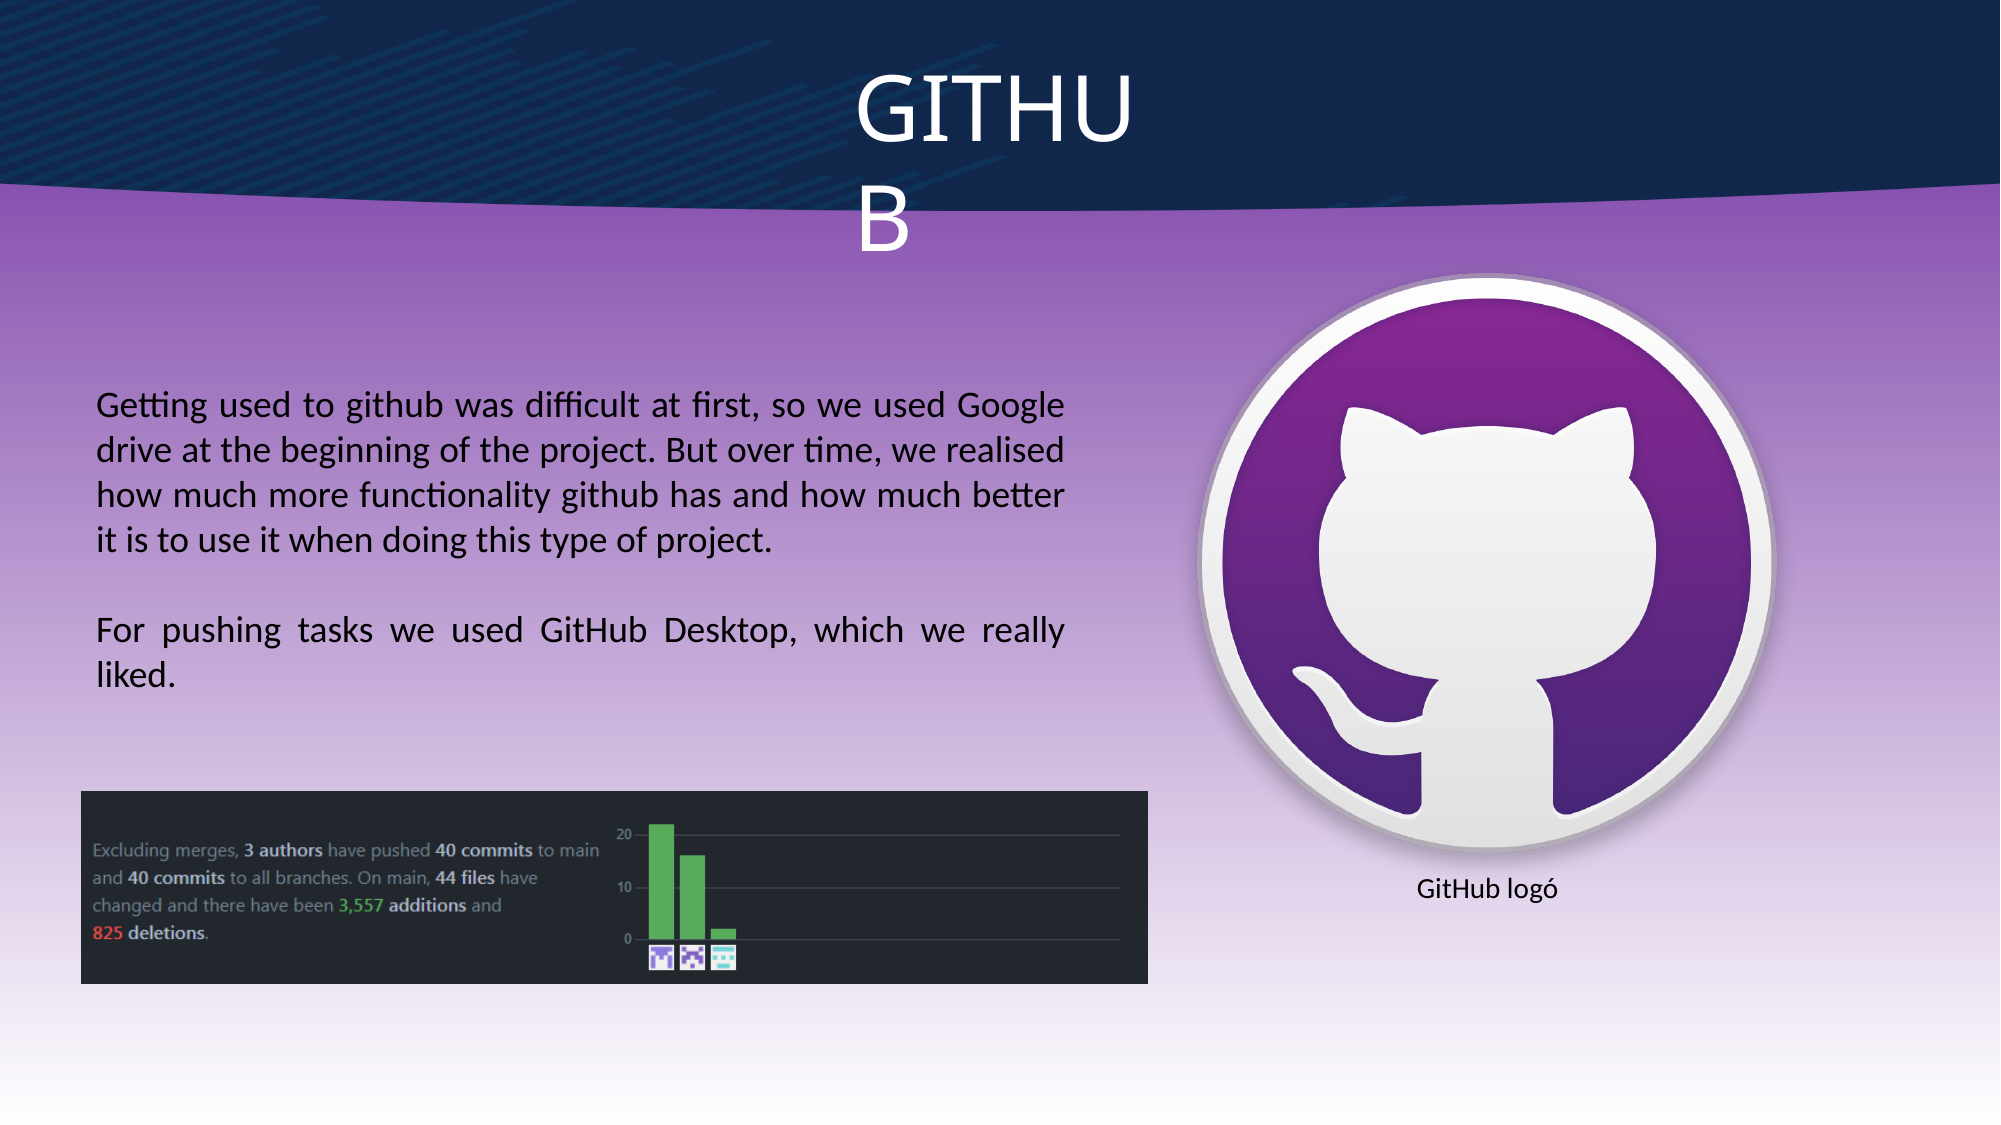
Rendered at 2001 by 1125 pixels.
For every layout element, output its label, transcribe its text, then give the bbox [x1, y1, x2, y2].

picture [81, 791, 1148, 984]
text_box GitHub logó [1402, 888, 1574, 912]
picture [0, 0, 2000, 211]
picture [1161, 237, 1812, 888]
text_box Getting used to github was difficult at first, so we used Google drive at the beginning of the project. But over time, we realised how much more functionality github has and how much better it is to use it when doing this type of project. For pushing tasks we used GitHub Desktop, which we really liked. [81, 373, 1082, 703]
text_box Github [838, 211, 1162, 278]
